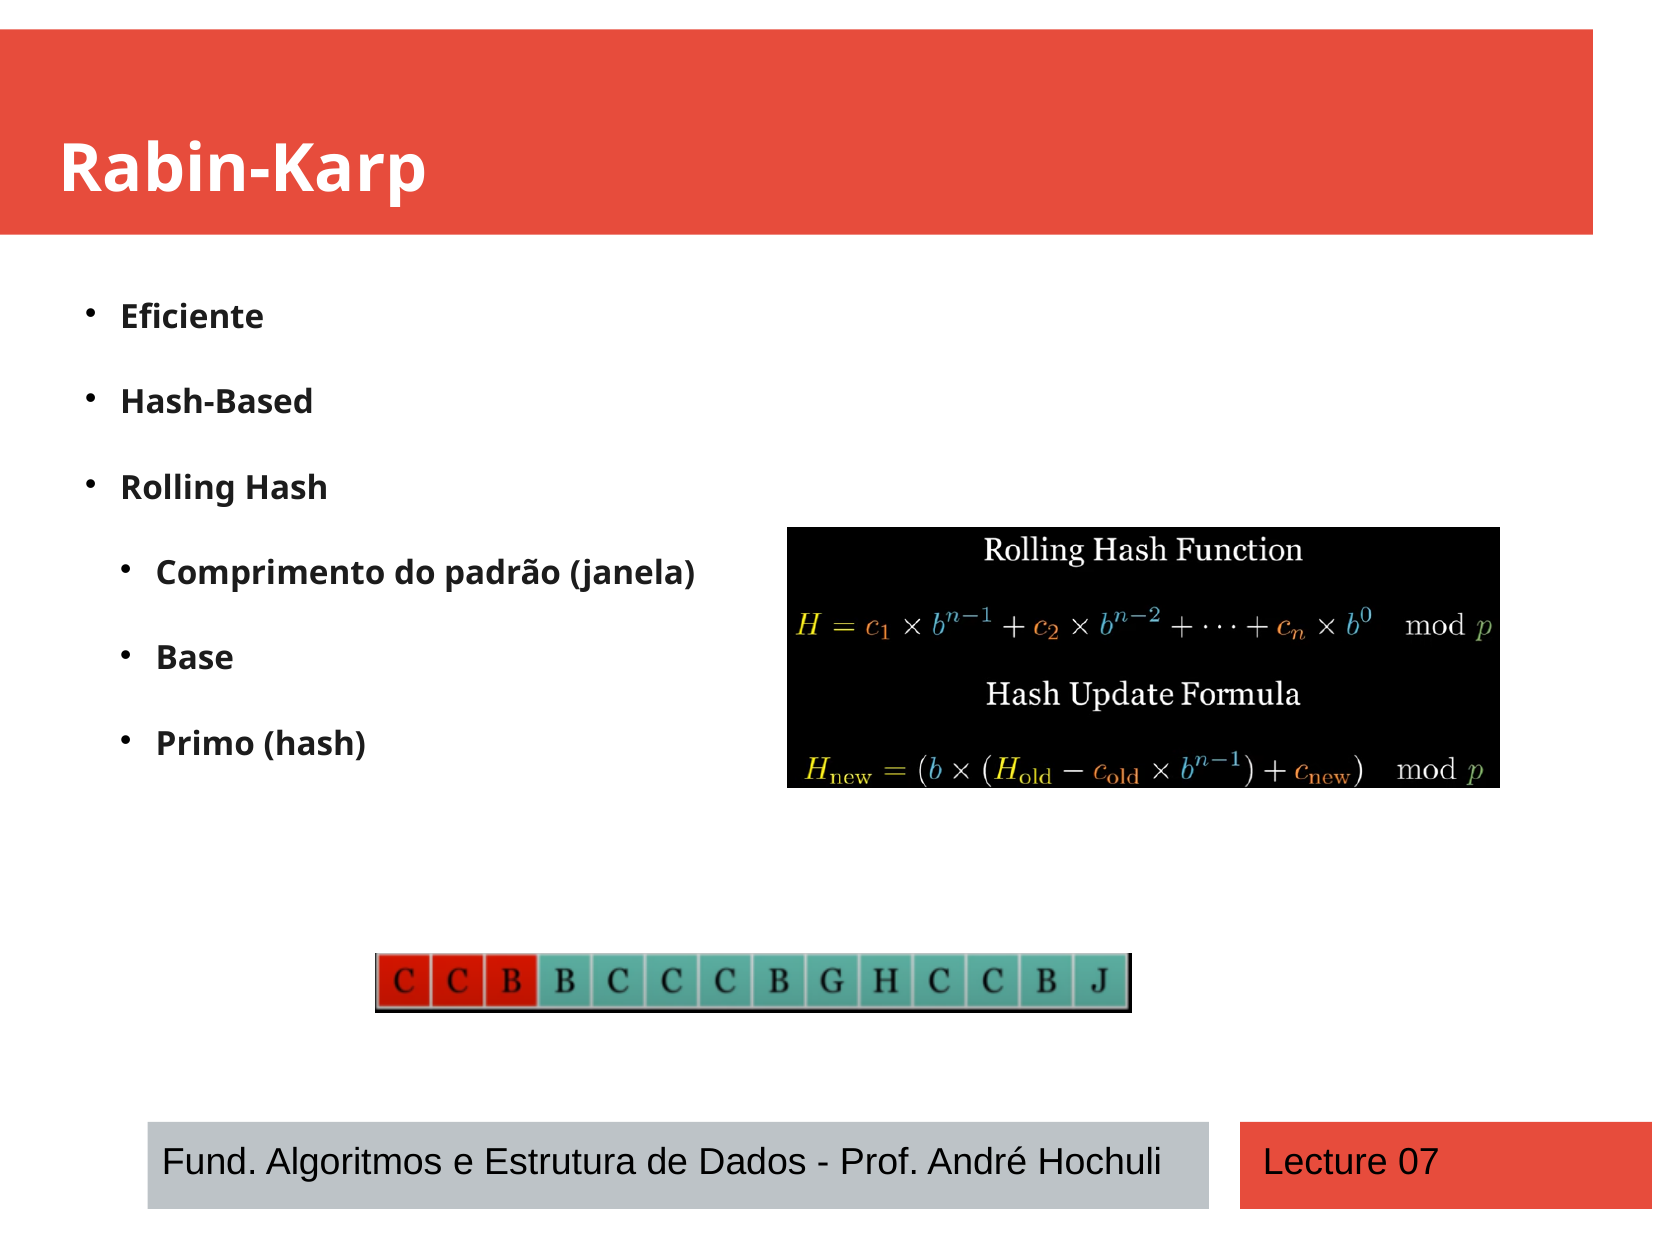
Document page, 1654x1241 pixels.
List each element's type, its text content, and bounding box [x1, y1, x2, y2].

picture [374, 952, 1132, 1013]
text_box Rabin-Karp [58, 58, 1593, 206]
text_box Fund. Algoritmos e Estrutura de Dados - Prof. André Hochuli [147, 1129, 1204, 1188]
text_box Lecture 07 [1248, 1129, 1622, 1188]
picture [787, 527, 1501, 788]
text_box Eficiente Hash-Based Rolling Hash Comprimento do padrão (janela) Base Primo (hash) [49, 295, 1554, 1062]
